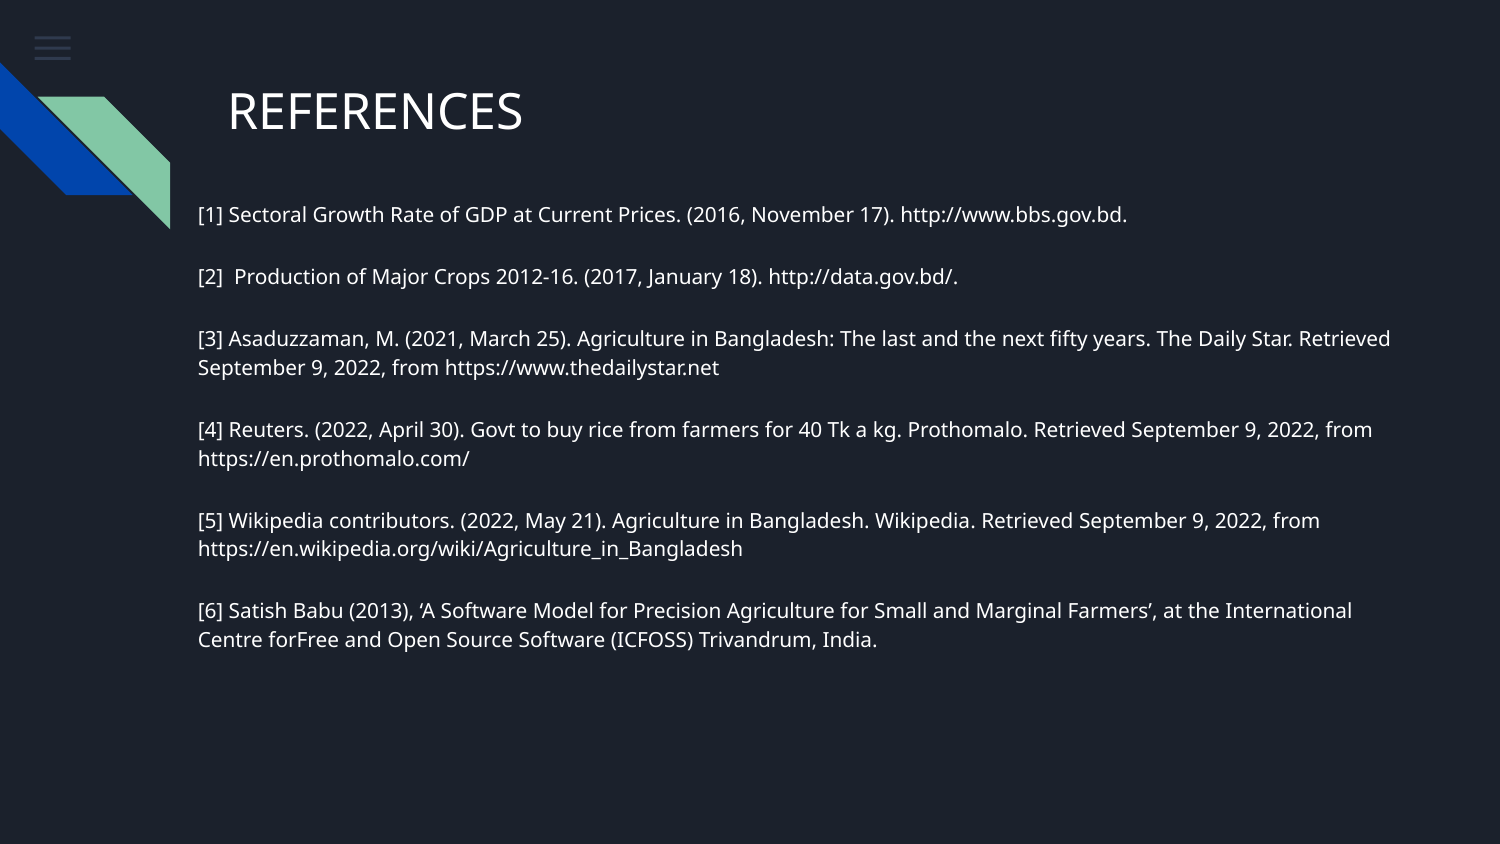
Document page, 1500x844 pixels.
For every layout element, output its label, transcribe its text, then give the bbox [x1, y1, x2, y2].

title REFERENCES [212, 64, 1368, 183]
list [1] Sectoral Growth Rate of GDP at Current Prices. (2016, November 17). http://www.bbs.gov.bd. [2] Production of Major Crops 2012-16. (2017, January 18). http://data.gov.bd/. [3] Asaduzzaman, M. (2021, March 25). Agriculture in Bangladesh: The last and the next fifty years. The Daily Star. Retrieved September 9, 2022, from https://www.thedailystar.net [4] Reuters. (2022, April 30). Govt to buy rice from farmers for 40 Tk a kg. Prothomalo. Retrieved September 9, 2022, from https://en.prothomalo.com/ [5] Wikipedia contributors. (2022, May 21). Agriculture in Bangladesh. Wikipedia. Retrieved September 9, 2022, from https://en.wikipedia.org/wiki/Agriculture_in_Bangladesh [6] Satish Babu (2013), ‘A Software Model for Precision Agriculture for Small and Marginal Farmers’, at the International Centre forFree and Open Source Software (ICFOSS) Trivandrum, India. [182, 183, 1428, 768]
